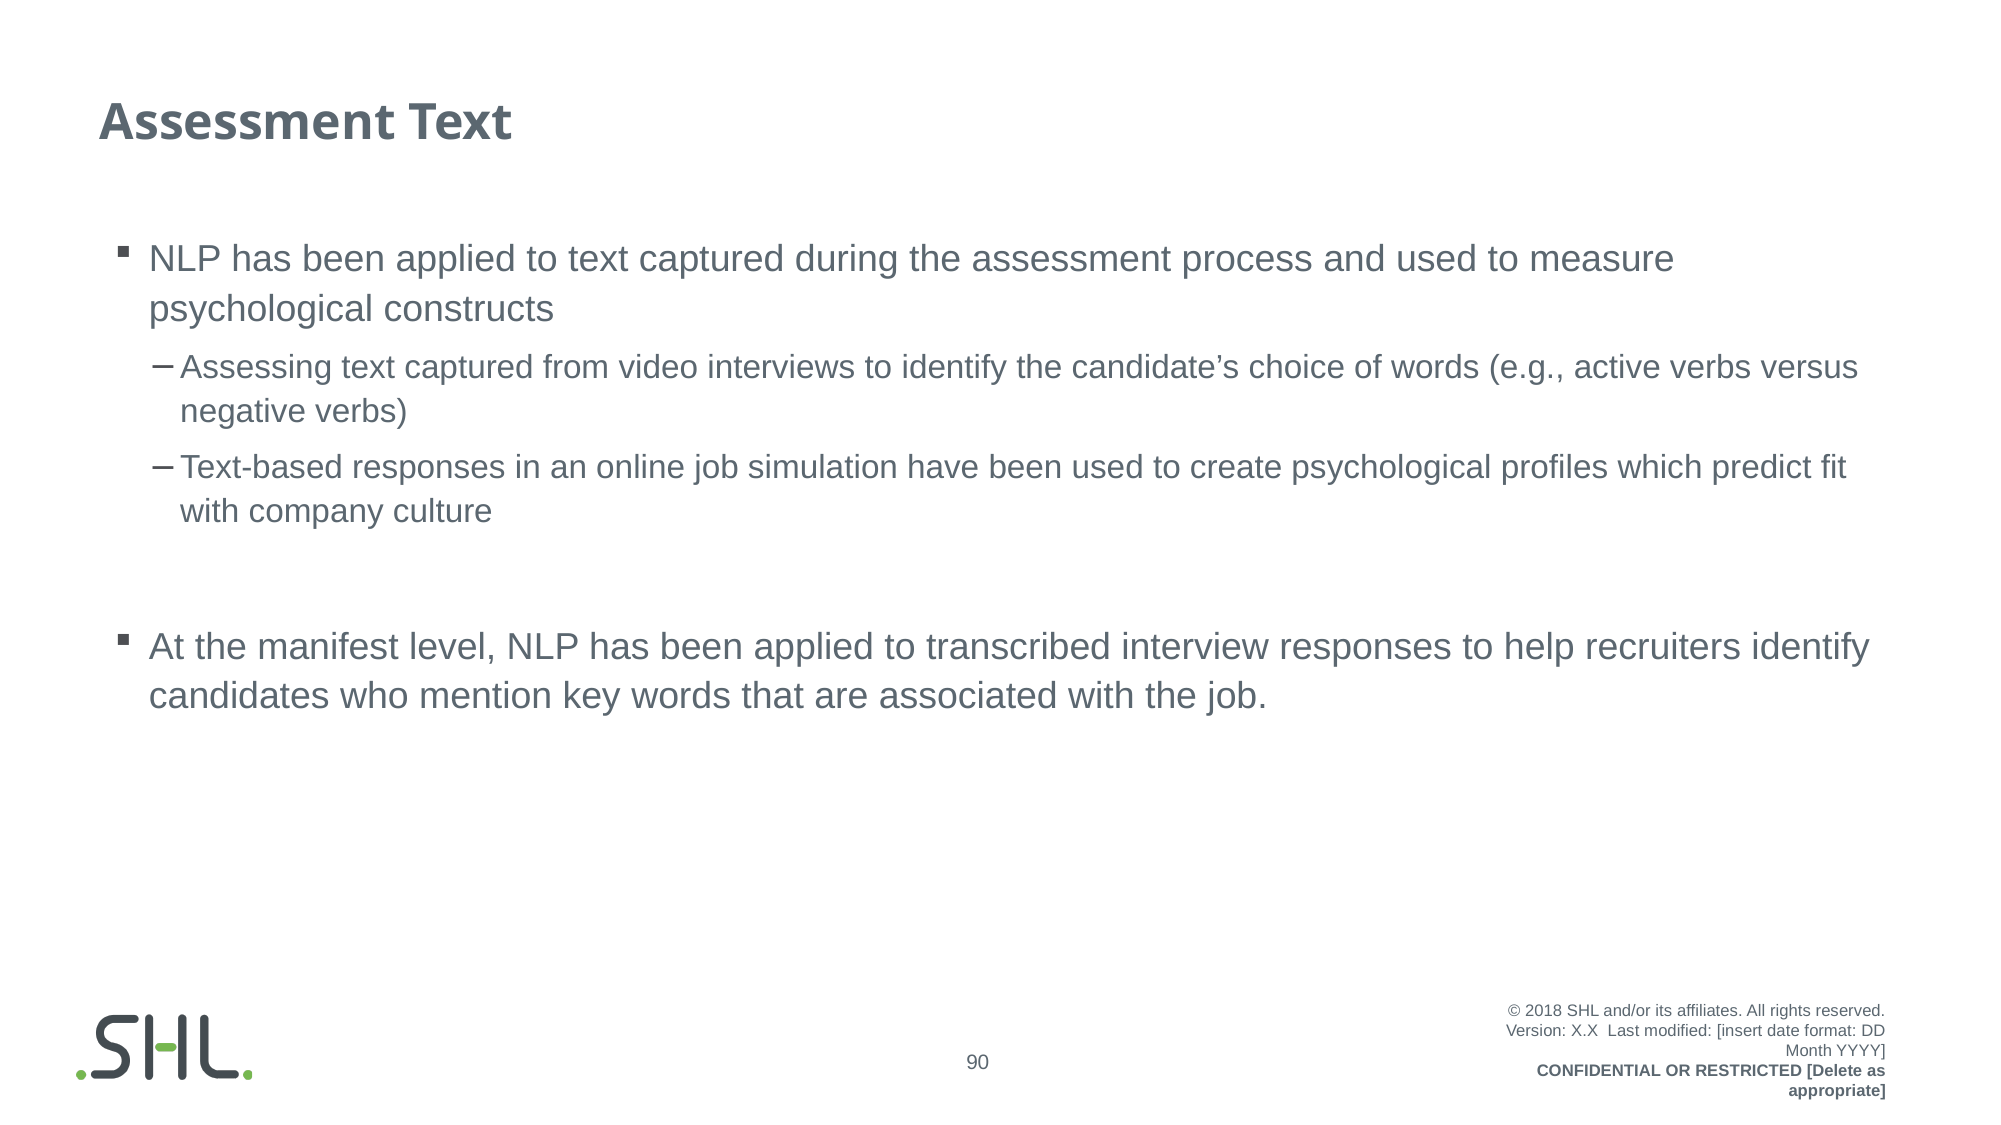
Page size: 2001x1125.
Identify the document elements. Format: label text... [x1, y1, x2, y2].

footer © 2018 SHL and/or its affiliates. All rights reserved. Version: X.X Last modified: [insert date format: DD Month YYYY] CONFIDENTIAL OR RESTRICTED [Delete as appropriate] [470, 1014, 1901, 1089]
list NLP has been applied to text captured during the assessment process and used to measure psychological constructs Assessing text captured from video interviews to identify the candidate’s choice of words (e.g., active verbs versus negative verbs) Text-based responses in an online job simulation have been used to create psychological profiles which predict fit with company culture At the manifest level, NLP has been applied to transcribed interview responses to help recruiters identify candidates who mention key words that are associated with the job. [99, 222, 1898, 1015]
picture [76, 1014, 253, 1089]
title Assessment Text [99, 59, 1900, 157]
